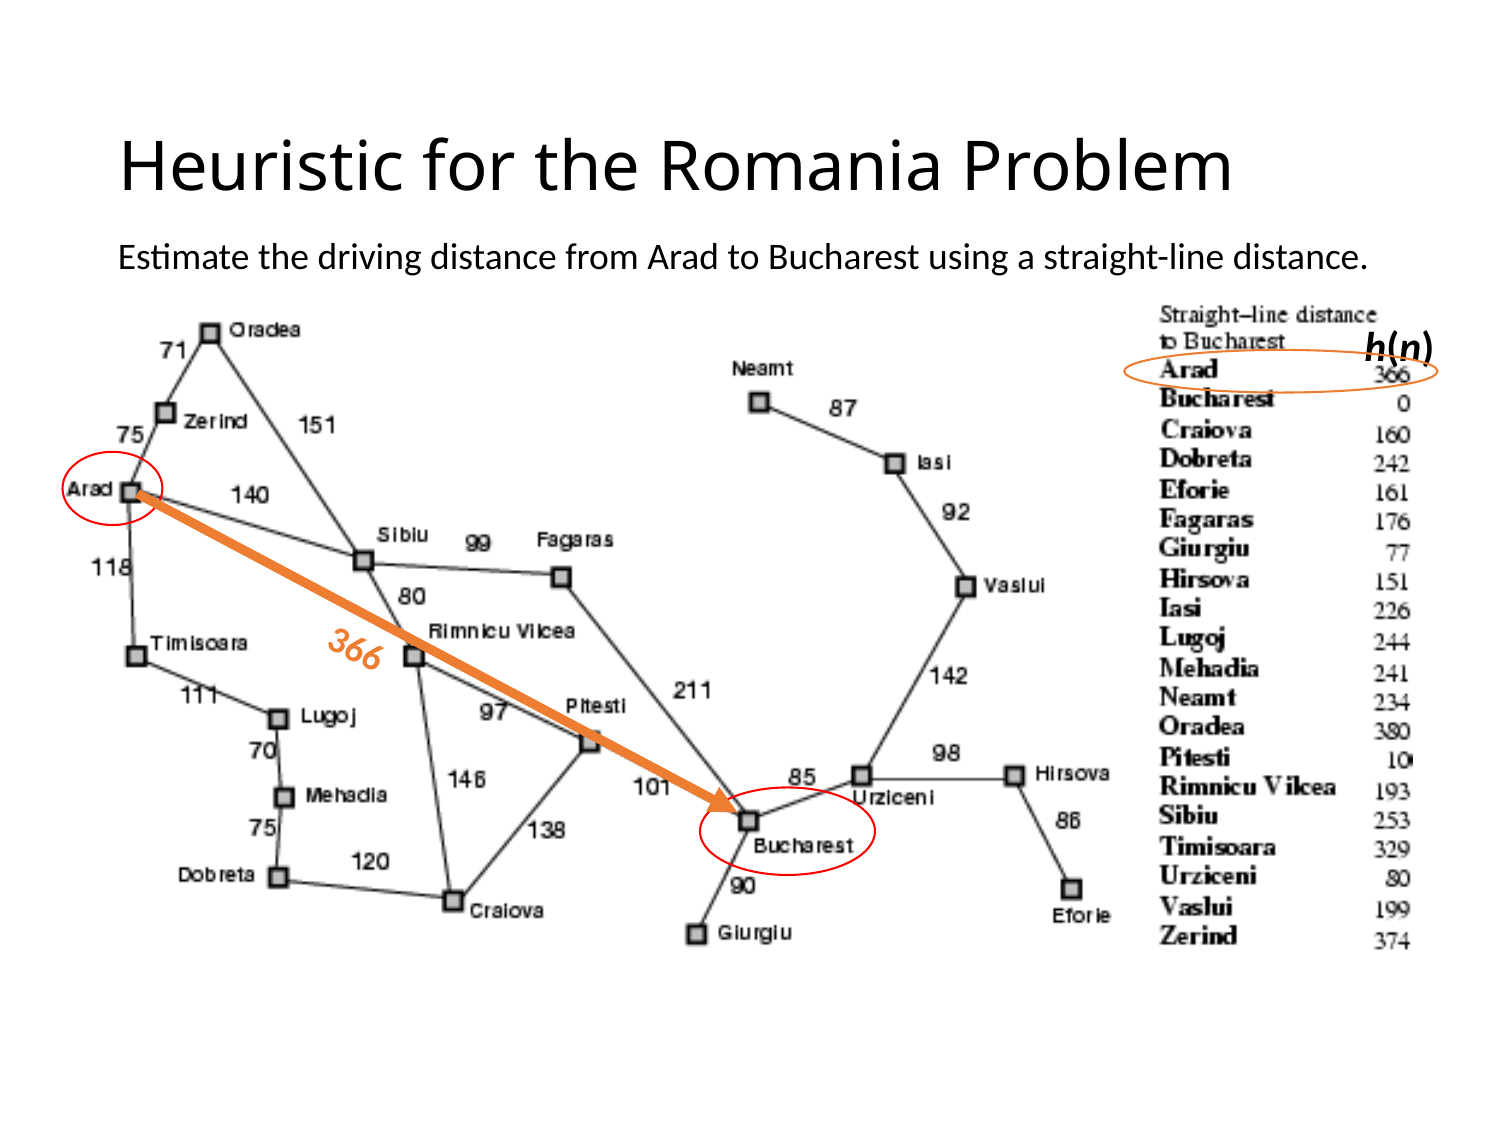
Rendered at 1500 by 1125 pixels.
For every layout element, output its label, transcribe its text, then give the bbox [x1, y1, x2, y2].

title Heuristic for the Romania Problem [103, 59, 1397, 224]
text_box h(n) [1413, 312, 1450, 378]
picture [62, 299, 1413, 962]
text_box [1413, 358, 1439, 384]
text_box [137, 493, 738, 813]
text_box Estimate the driving distance from Arad to Bucharest using a straight-line distance. [103, 224, 1397, 285]
